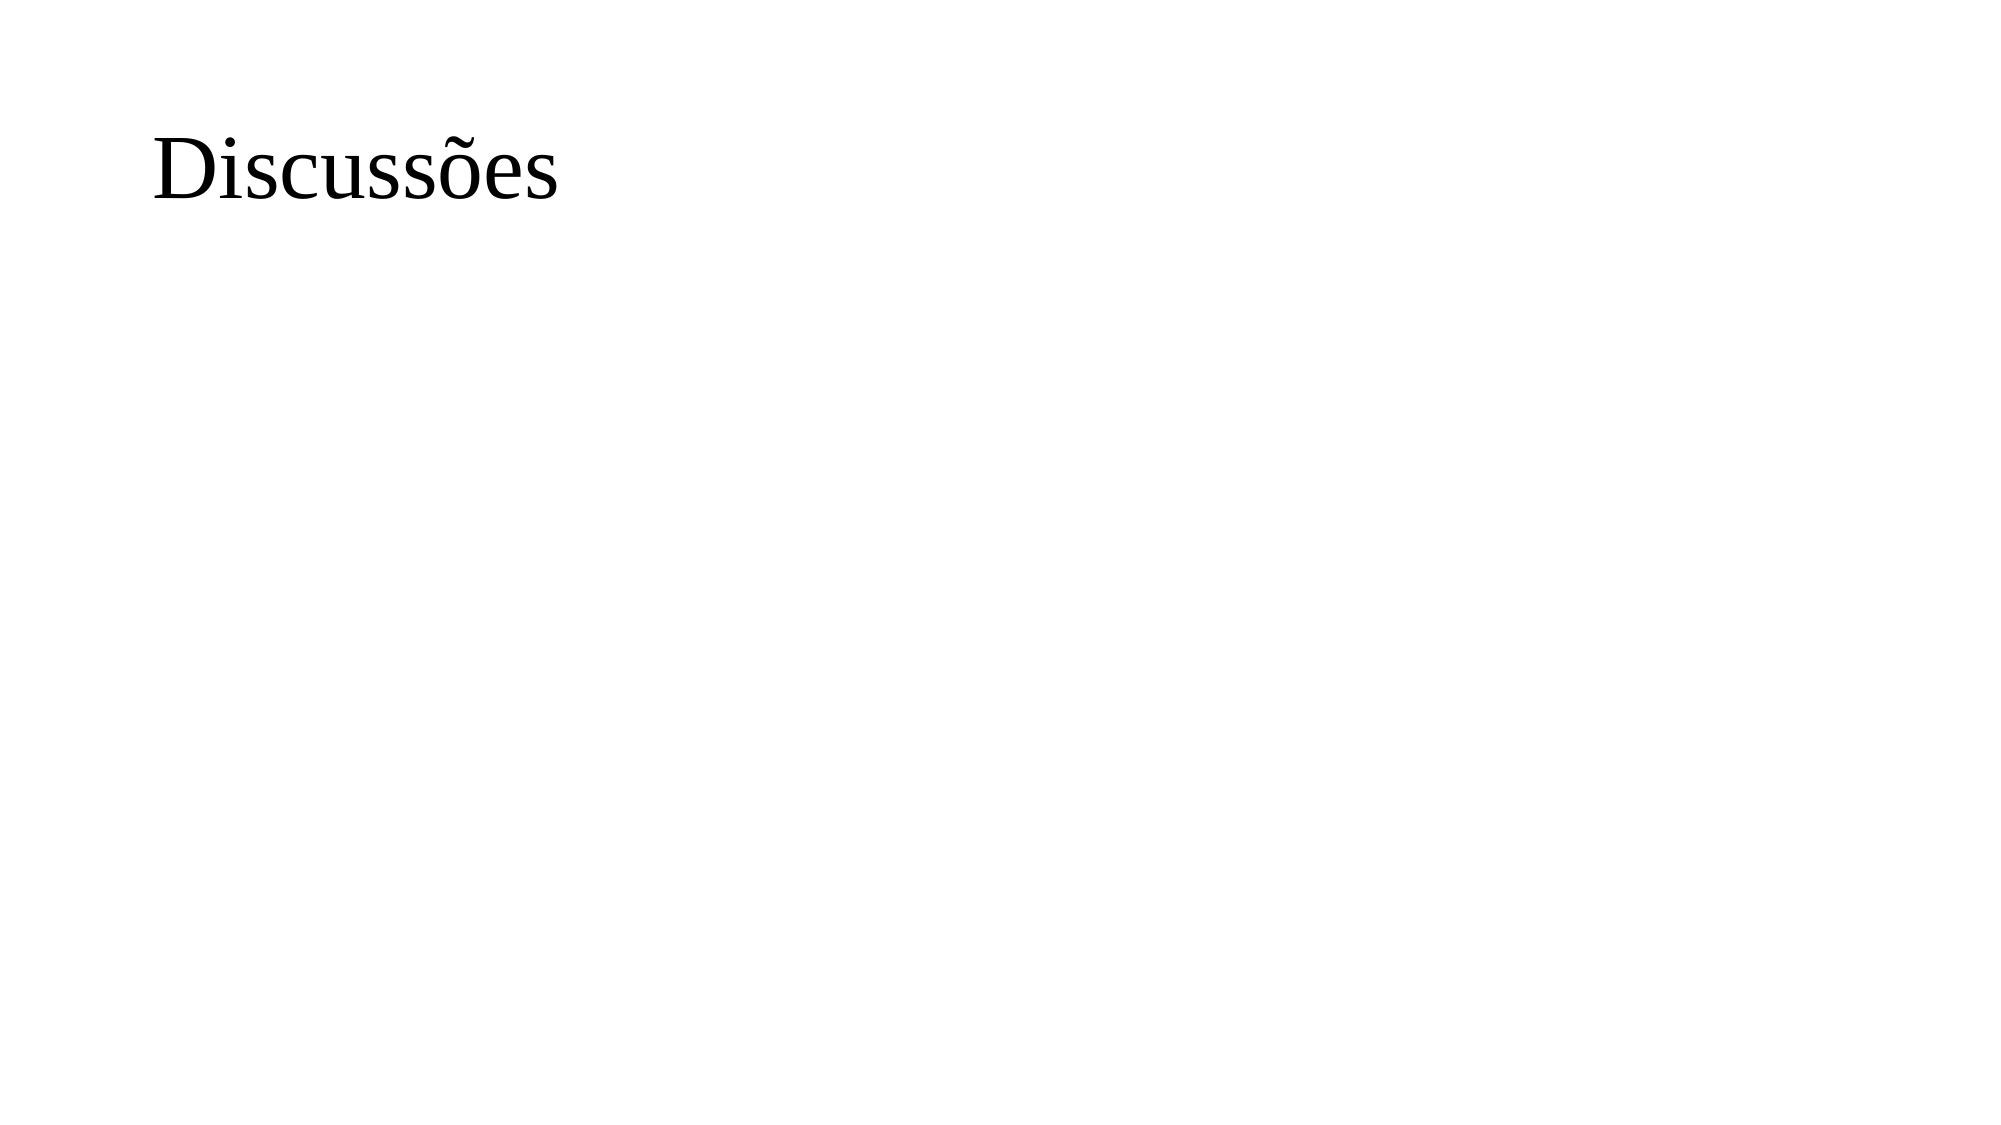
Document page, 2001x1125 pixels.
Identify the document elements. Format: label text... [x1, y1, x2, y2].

title Discussões [137, 59, 1863, 278]
